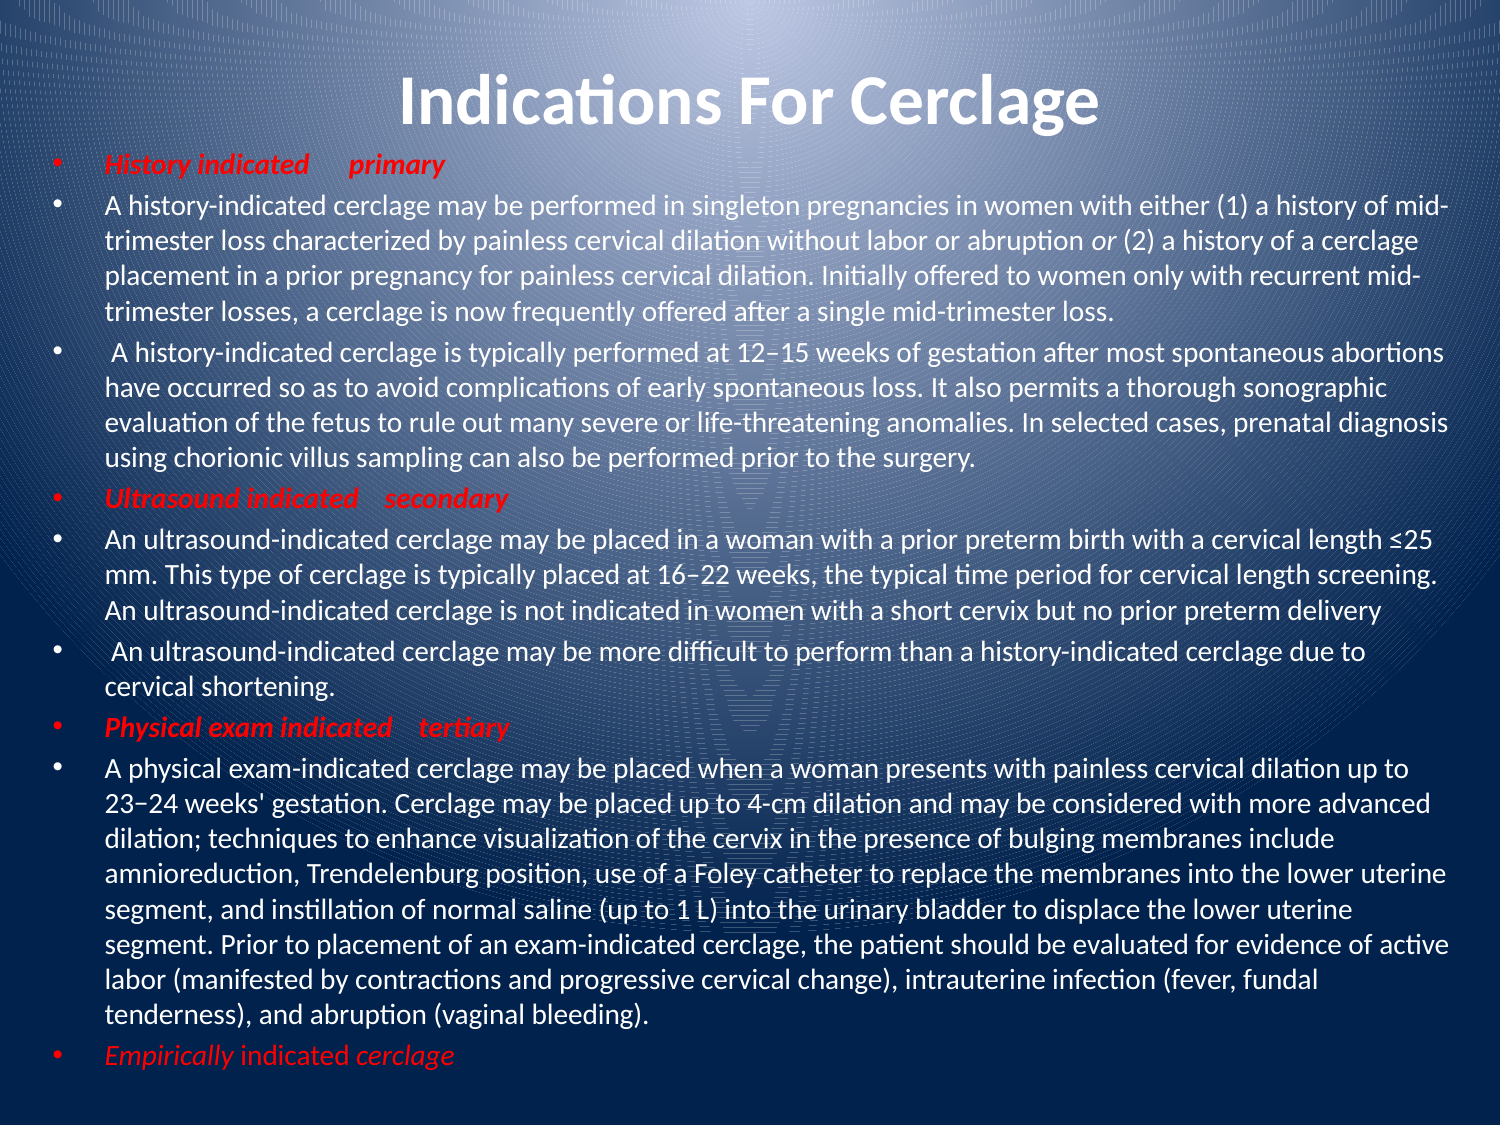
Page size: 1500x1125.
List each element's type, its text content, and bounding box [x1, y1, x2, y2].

list History indicated primary A history-indicated cerclage may be performed in singleton pregnancies in women with either (1) a history of mid-trimester loss characterized by painless cervical dilation without labor or abruption or (2) a history of a cerclage placement in a prior pregnancy for painless cervical dilation. Initially offered to women only with recurrent mid-trimester losses, a cerclage is now frequently offered after a single mid-trimester loss. A history-indicated cerclage is typically performed at 12–15 weeks of gestation after most spontaneous abortions have occurred so as to avoid complications of early spontaneous loss. It also permits a thorough sonographic evaluation of the fetus to rule out many severe or life-threatening anomalies. In selected cases, prenatal diagnosis using chorionic villus sampling can also be performed prior to the surgery. Ultrasound indicated secondary An ultrasound-indicated cerclage may be placed in a woman with a prior preterm birth with a cervical length ≤25 mm. This type of cerclage is typically placed at 16–22 weeks, the typical time period for cervical length screening. An ultrasound-indicated cerclage is not indicated in women with a short cervix but no prior preterm delivery An ultrasound-indicated cerclage may be more difficult to perform than a history-indicated cerclage due to cervical shortening. Physical exam indicated tertiary A physical exam-indicated cerclage may be placed when a woman presents with painless cervical dilation up to 23−24 weeks' gestation. Cerclage may be placed up to 4-cm dilation and may be considered with more advanced dilation; techniques to enhance visualization of the cervix in the presence of bulging membranes include amnioreduction, Trendelenburg position, use of a Foley catheter to replace the membranes into the lower uterine segment, and instillation of normal saline (up to 1 L) into the urinary bladder to displace the lower uterine segment. Prior to placement of an exam-indicated cerclage, the patient should be evaluated for evidence of active labor (manifested by contractions and progressive cervical change), intrauterine infection (fever, fundal tenderness), and abruption (vaginal bleeding). Empirically indicated cerclage [37, 137, 1475, 1100]
title Indications For Cerclage [75, 45, 1425, 137]
